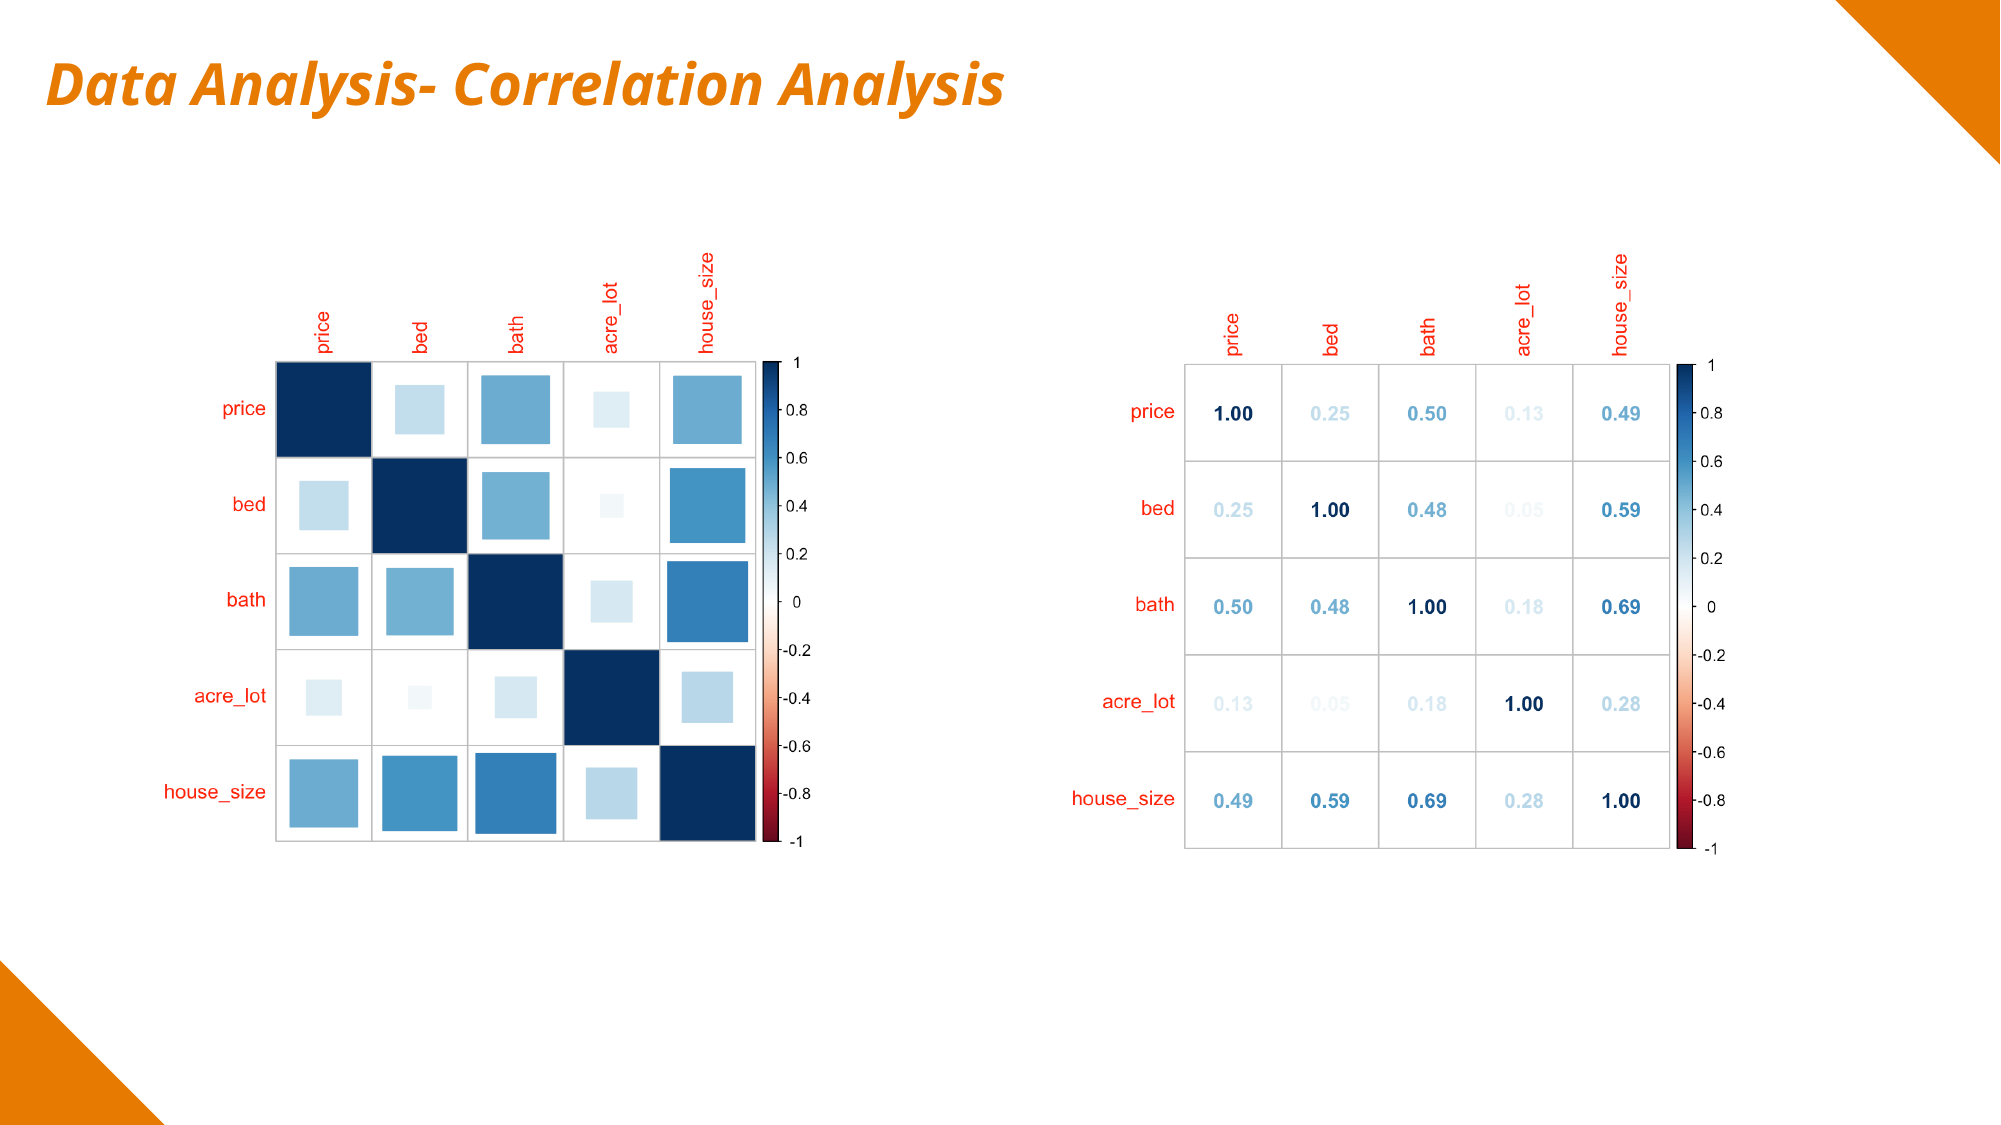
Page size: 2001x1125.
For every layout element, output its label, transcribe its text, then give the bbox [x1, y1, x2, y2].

text_box [0, 958, 167, 1125]
text_box [1833, 0, 2000, 167]
picture [999, 239, 1854, 886]
picture [82, 239, 891, 886]
text_box Data Analysis- Correlation Analysis [30, 39, 1058, 125]
